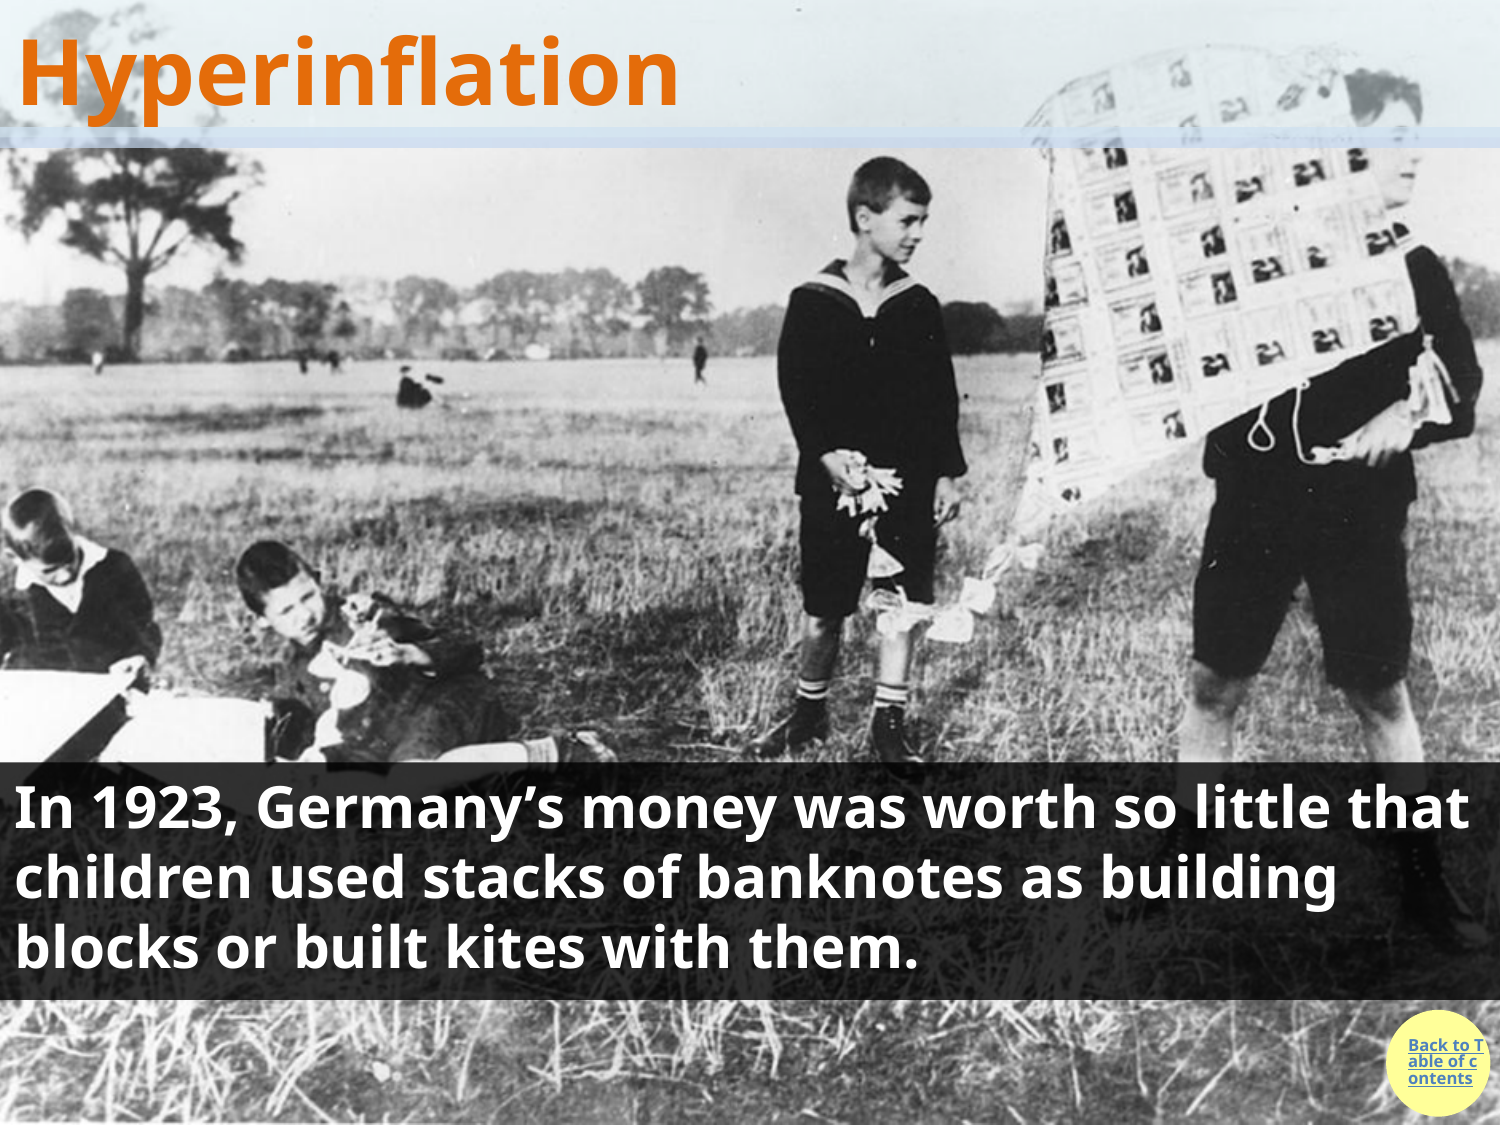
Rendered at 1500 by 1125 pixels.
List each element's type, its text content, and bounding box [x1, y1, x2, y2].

text_box In 1923, Germany’s money was worth so little that children used stacks of banknotes as building blocks or built kites with them. [0, 762, 1500, 1000]
picture [0, 148, 1500, 762]
title Hyperinflation [0, 0, 1500, 138]
picture [0, 1000, 1500, 1125]
